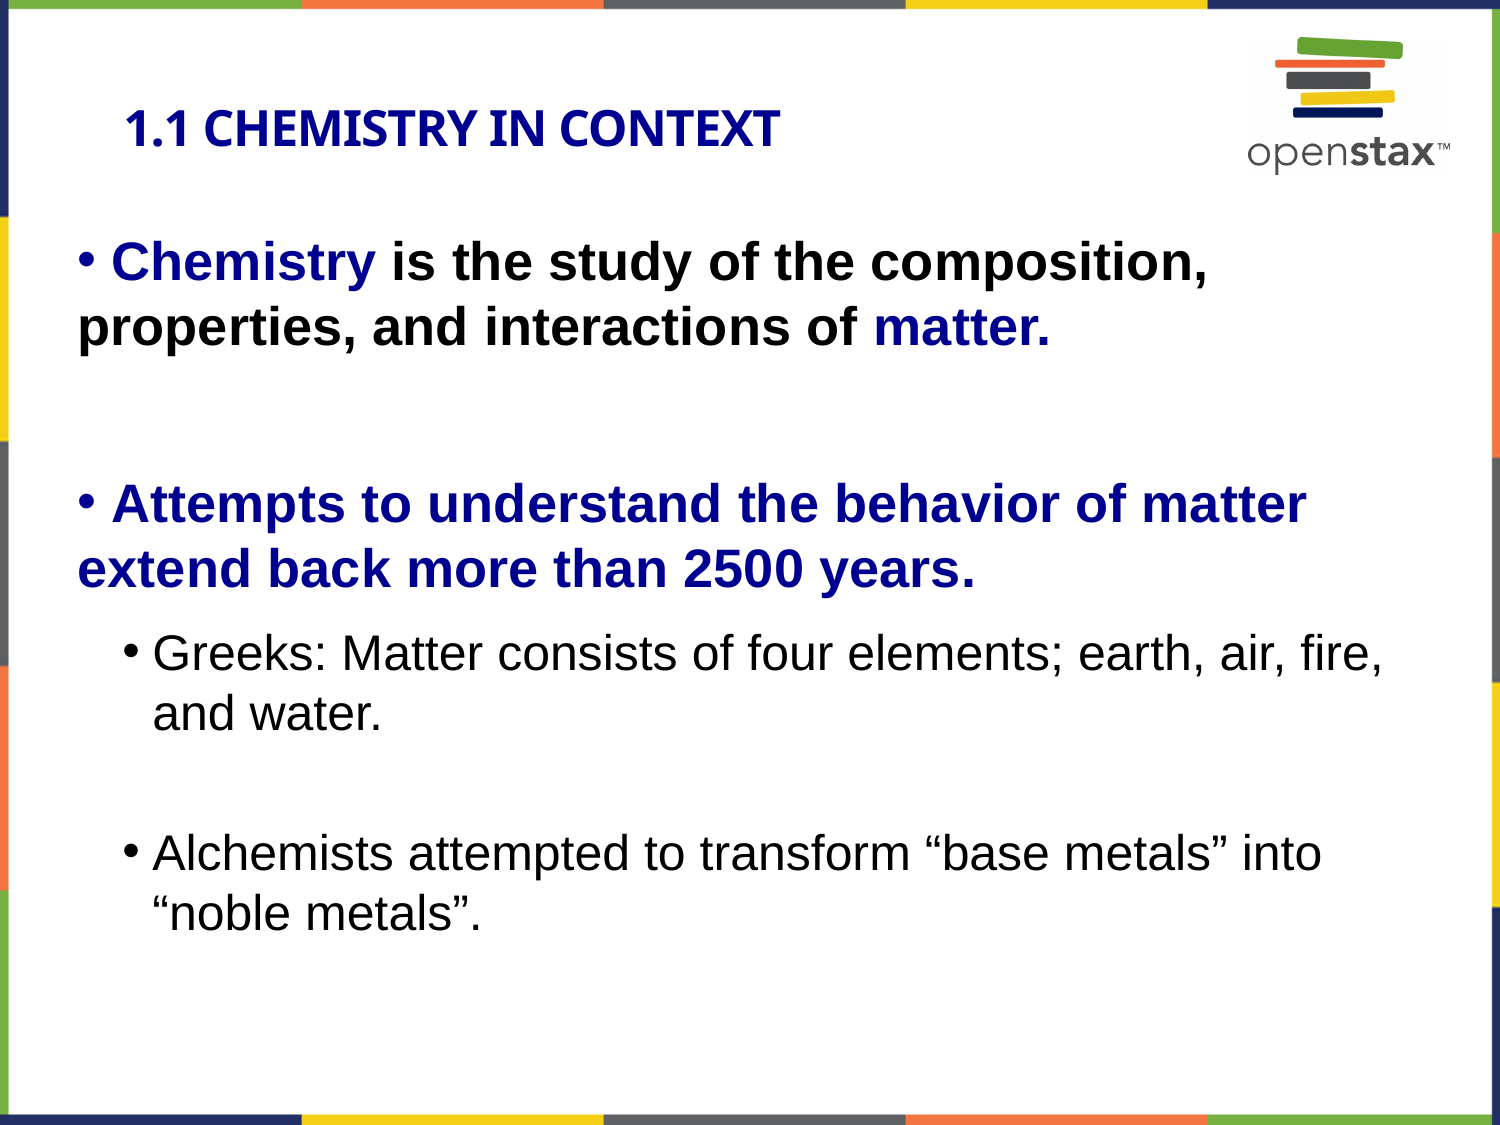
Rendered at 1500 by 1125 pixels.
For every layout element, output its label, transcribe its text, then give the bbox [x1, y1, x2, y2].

picture [0, 0, 1500, 1125]
title 1.1 Chemistry in context [108, 1, 1459, 165]
list Chemistry is the study of the composition, properties, and interactions of matter. Attempts to understand the behavior of matter extend back more than 2500 years. Greeks: Matter consists of four elements; earth, air, fire, and water. Alchemists attempted to transform “base metals” into “noble metals”. [62, 218, 1488, 1094]
